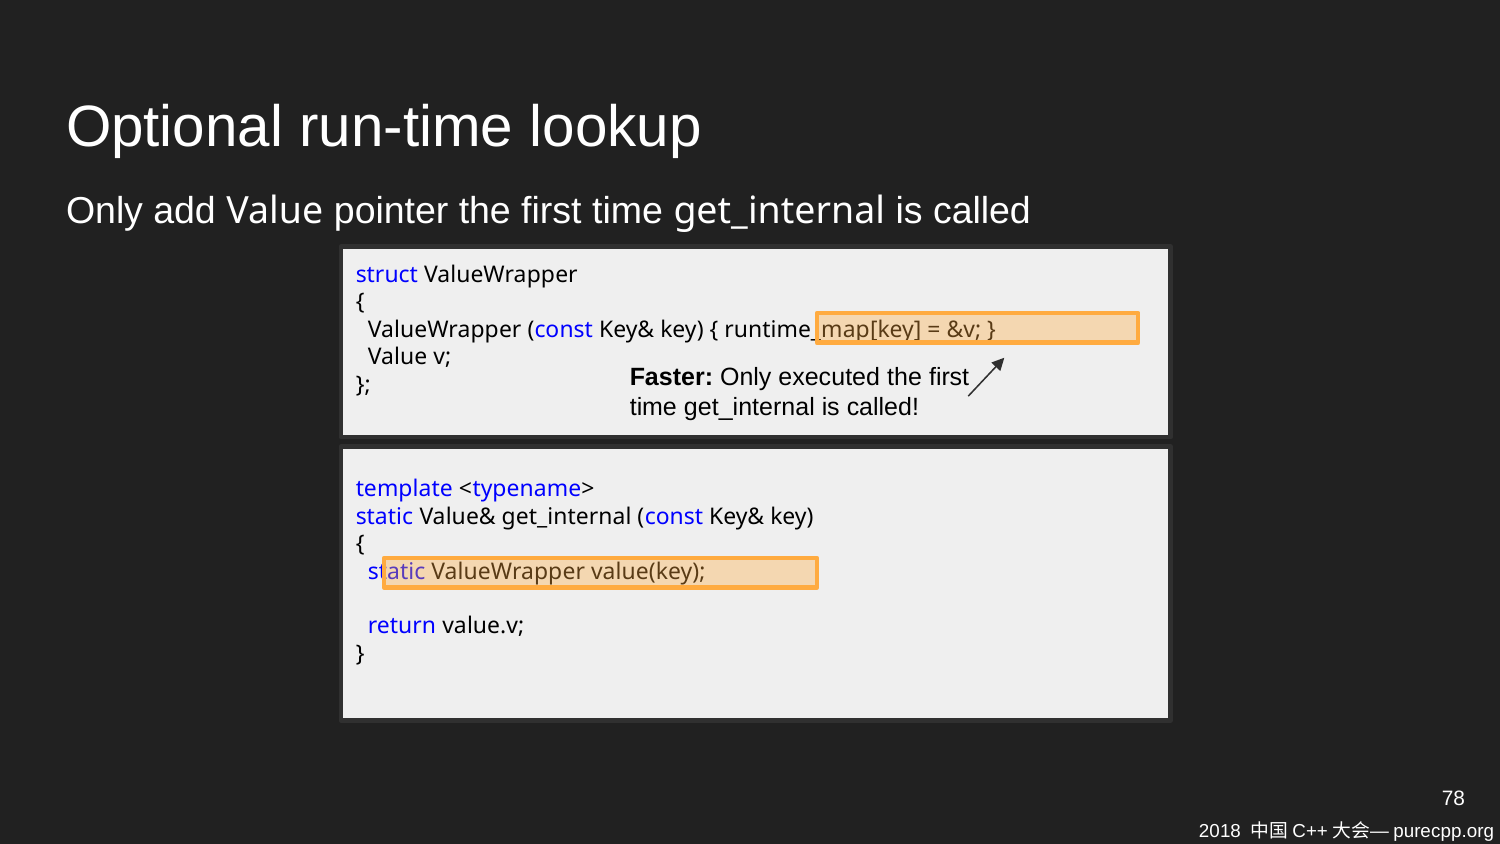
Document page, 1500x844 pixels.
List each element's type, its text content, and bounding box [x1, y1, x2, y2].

text_box [384, 558, 817, 588]
text_box [816, 312, 1139, 343]
text_box struct ValueWrapper { ValueWrapper (const Key& key) { runtime_map[key] = &v; } Value v; }; [340, 246, 1171, 438]
text_box template <typename> static Value& get_internal (const Key& key) { static ValueWrapper value(key); return value.v; } [340, 446, 1171, 721]
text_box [968, 357, 1005, 397]
list Only add Value pointer the first time get_internal is called [51, 164, 1449, 238]
slide_number 78 [1389, 764, 1480, 830]
text_box Faster: Only executed the first time get_internal is called! [614, 345, 996, 420]
title Optional run-time lookup [51, 72, 1449, 164]
